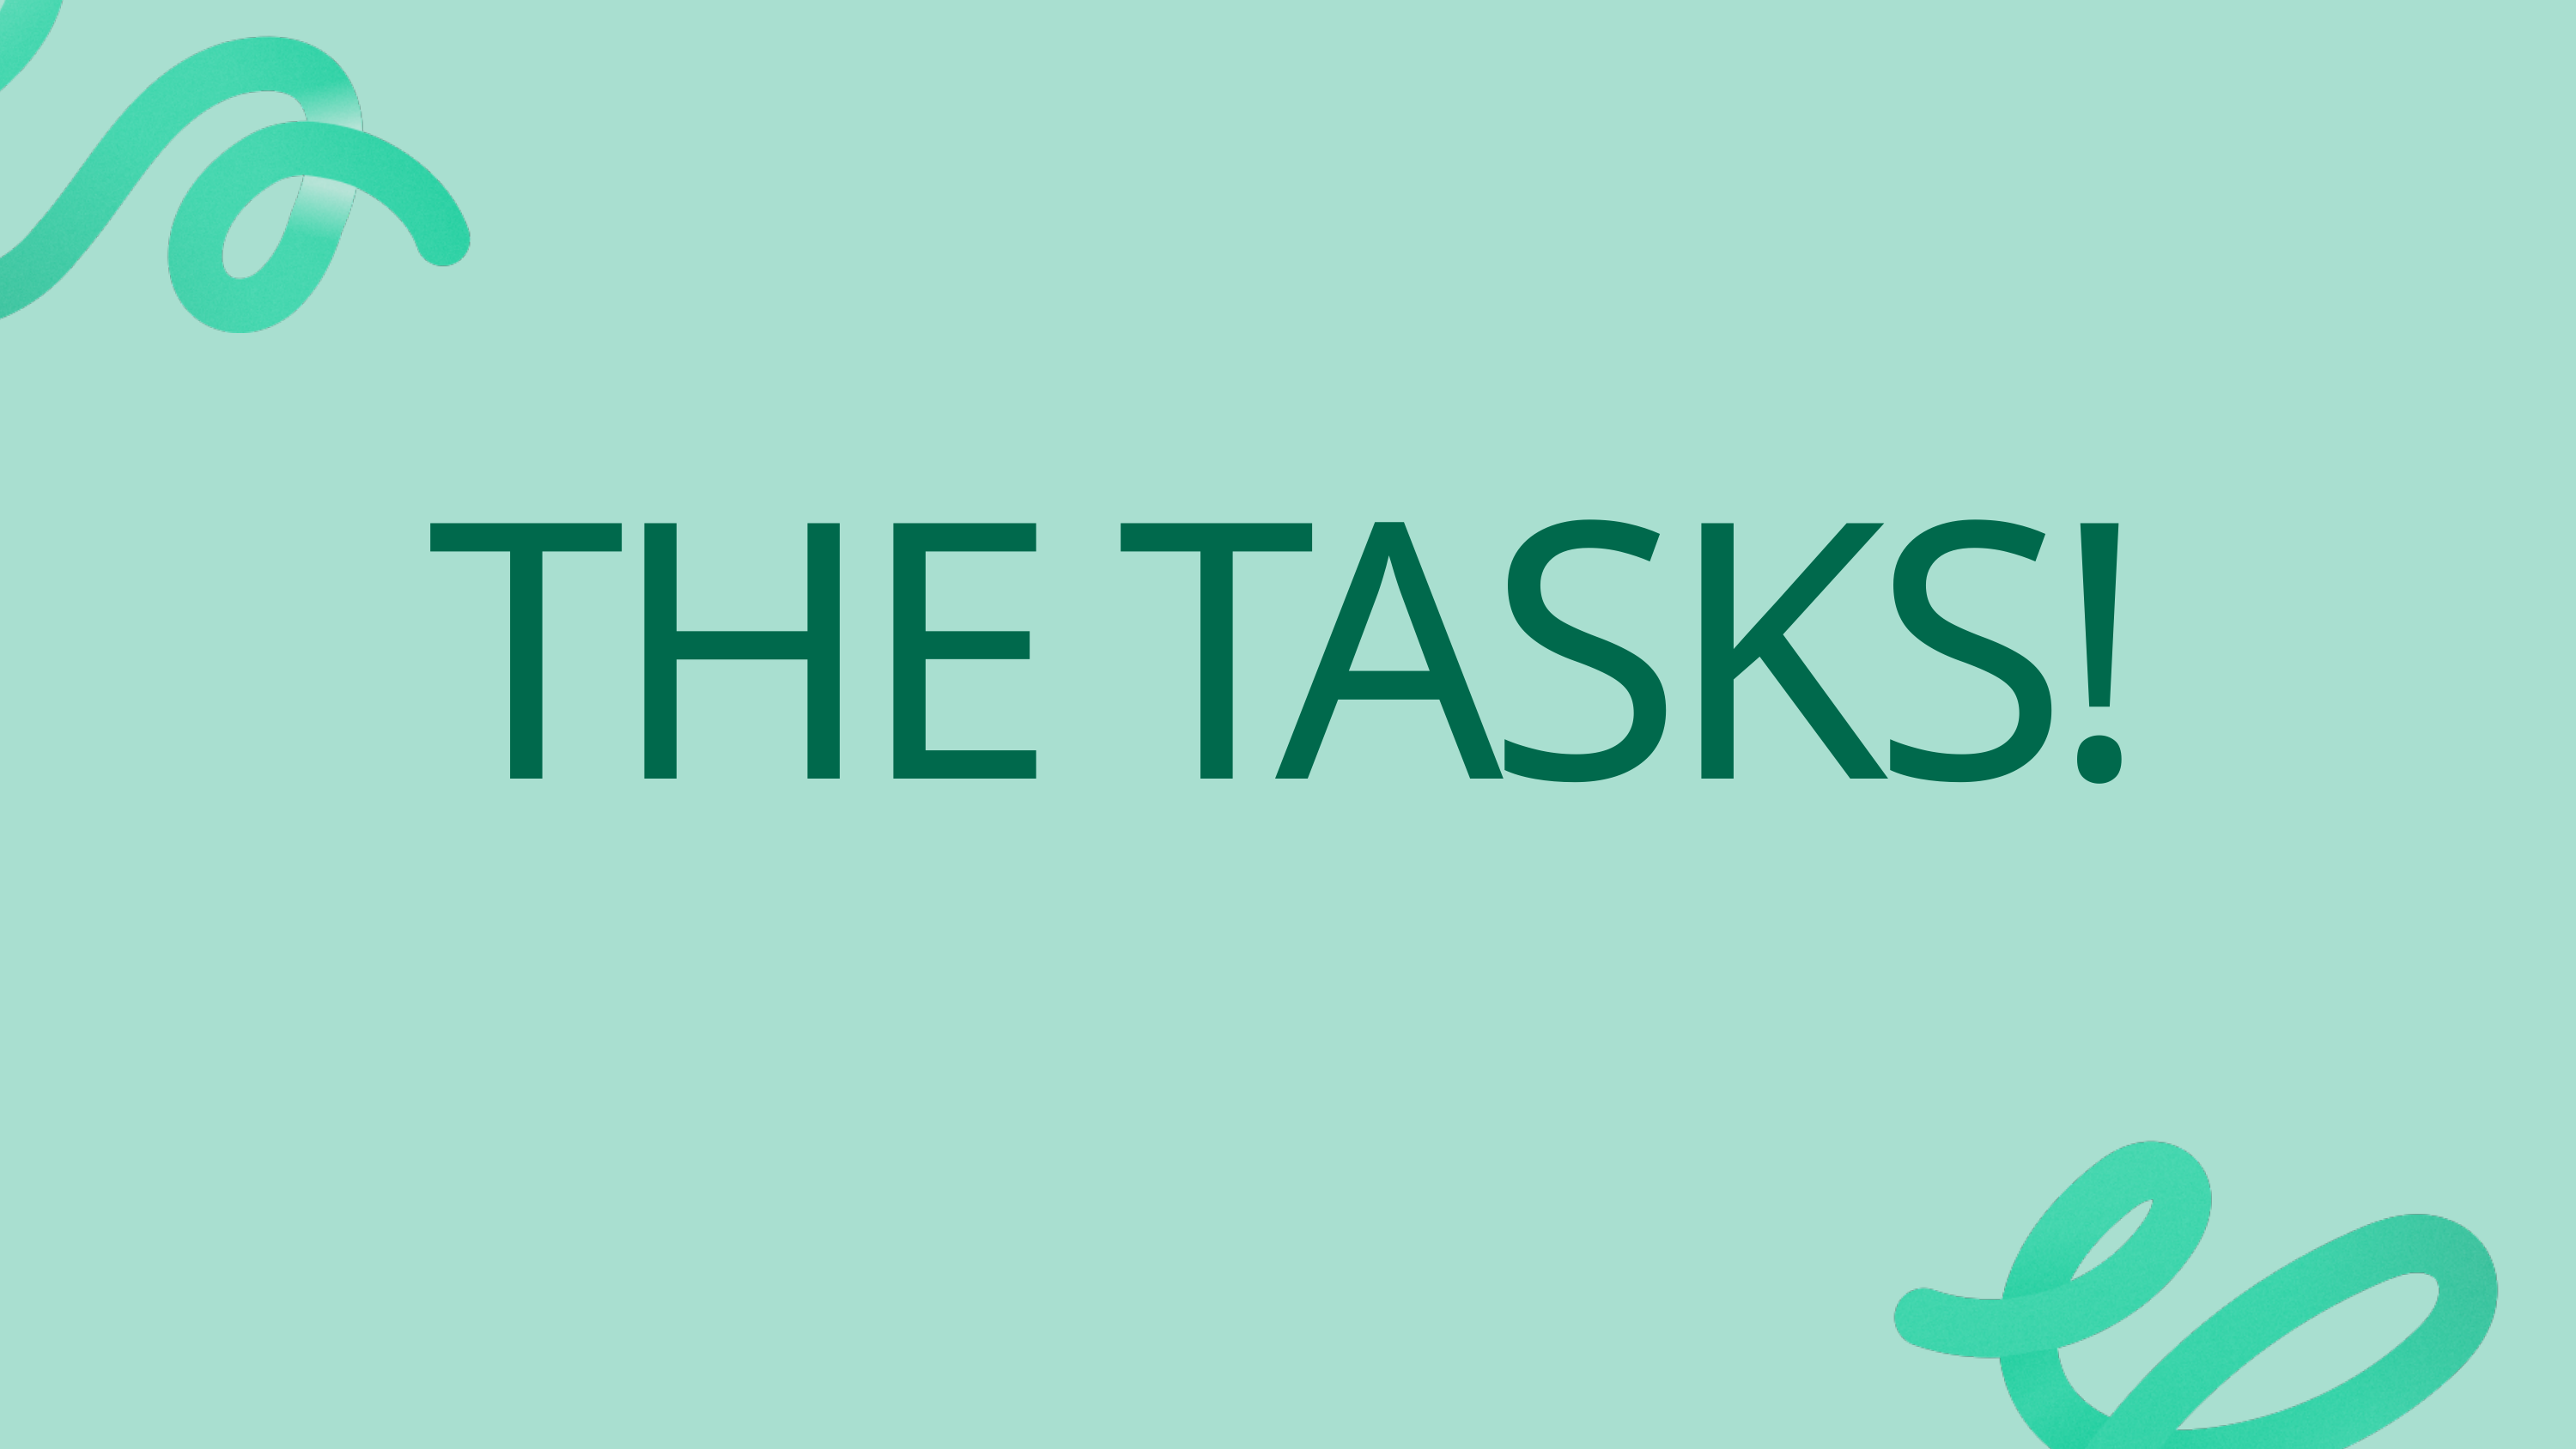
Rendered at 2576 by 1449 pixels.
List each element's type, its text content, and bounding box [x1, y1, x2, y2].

text_box [0, 0, 474, 333]
text_box THE TASKS! [352, 528, 2223, 851]
text_box [1892, 1138, 2576, 1449]
